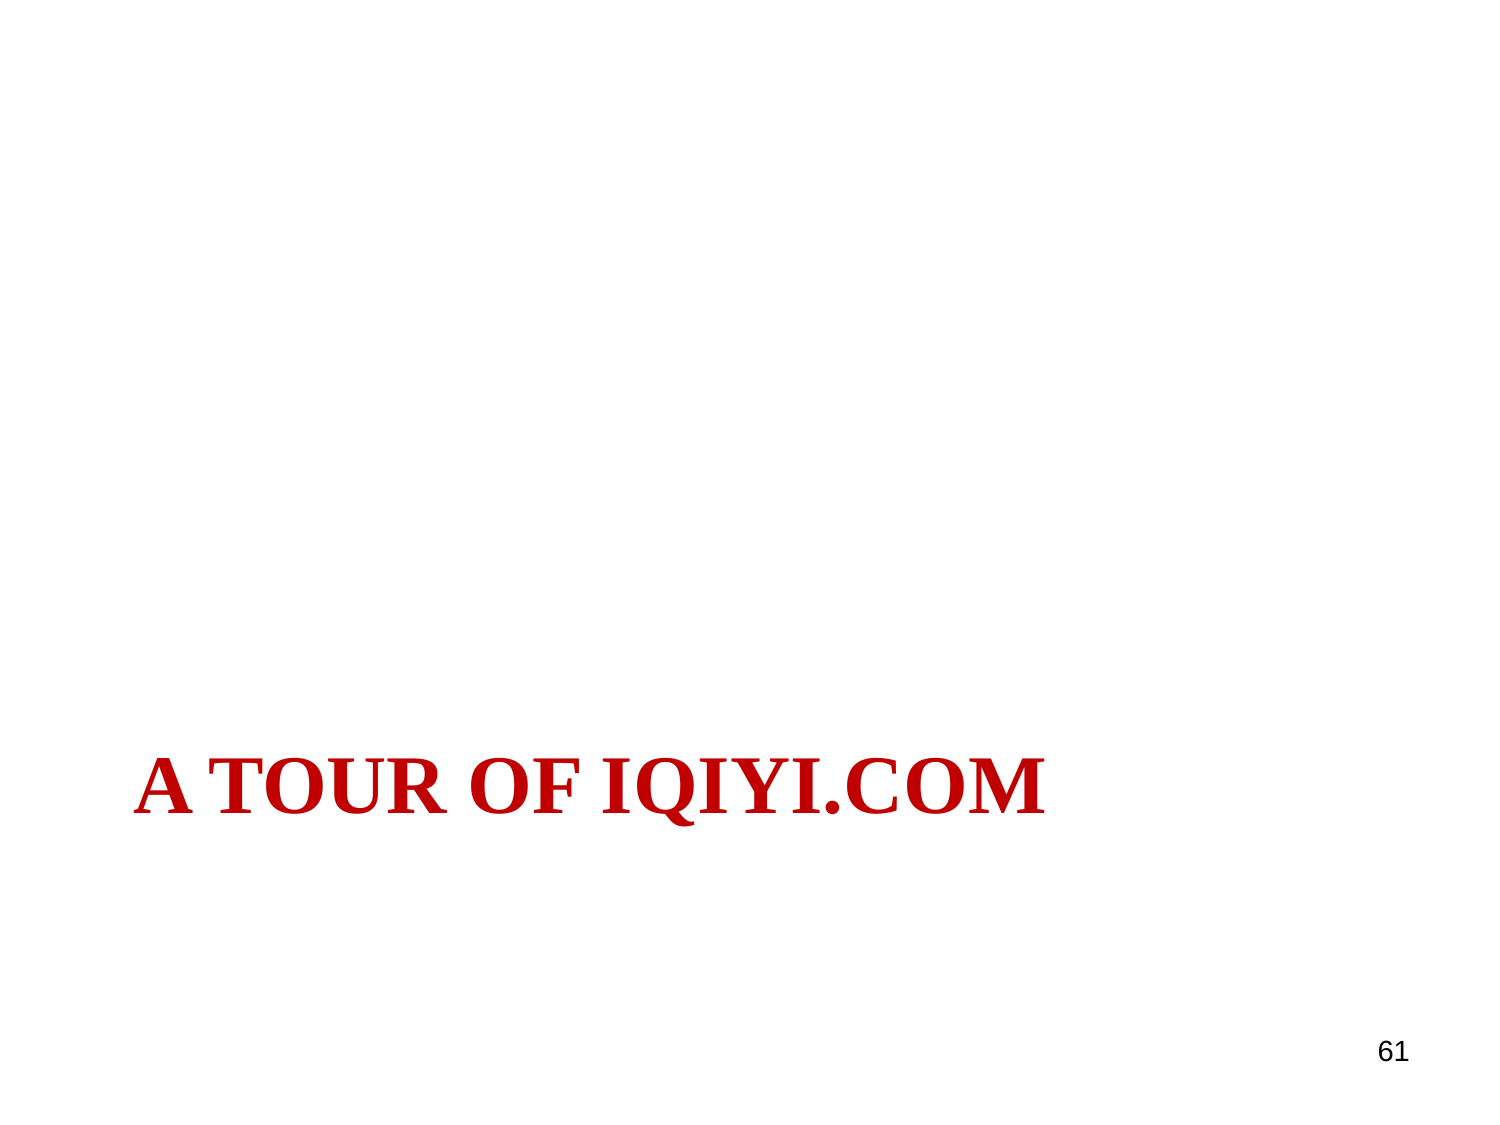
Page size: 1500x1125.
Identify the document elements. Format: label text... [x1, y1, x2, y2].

slide_number 61 [1074, 1024, 1425, 1103]
title A Tour of iqiyi.com [118, 722, 1394, 947]
